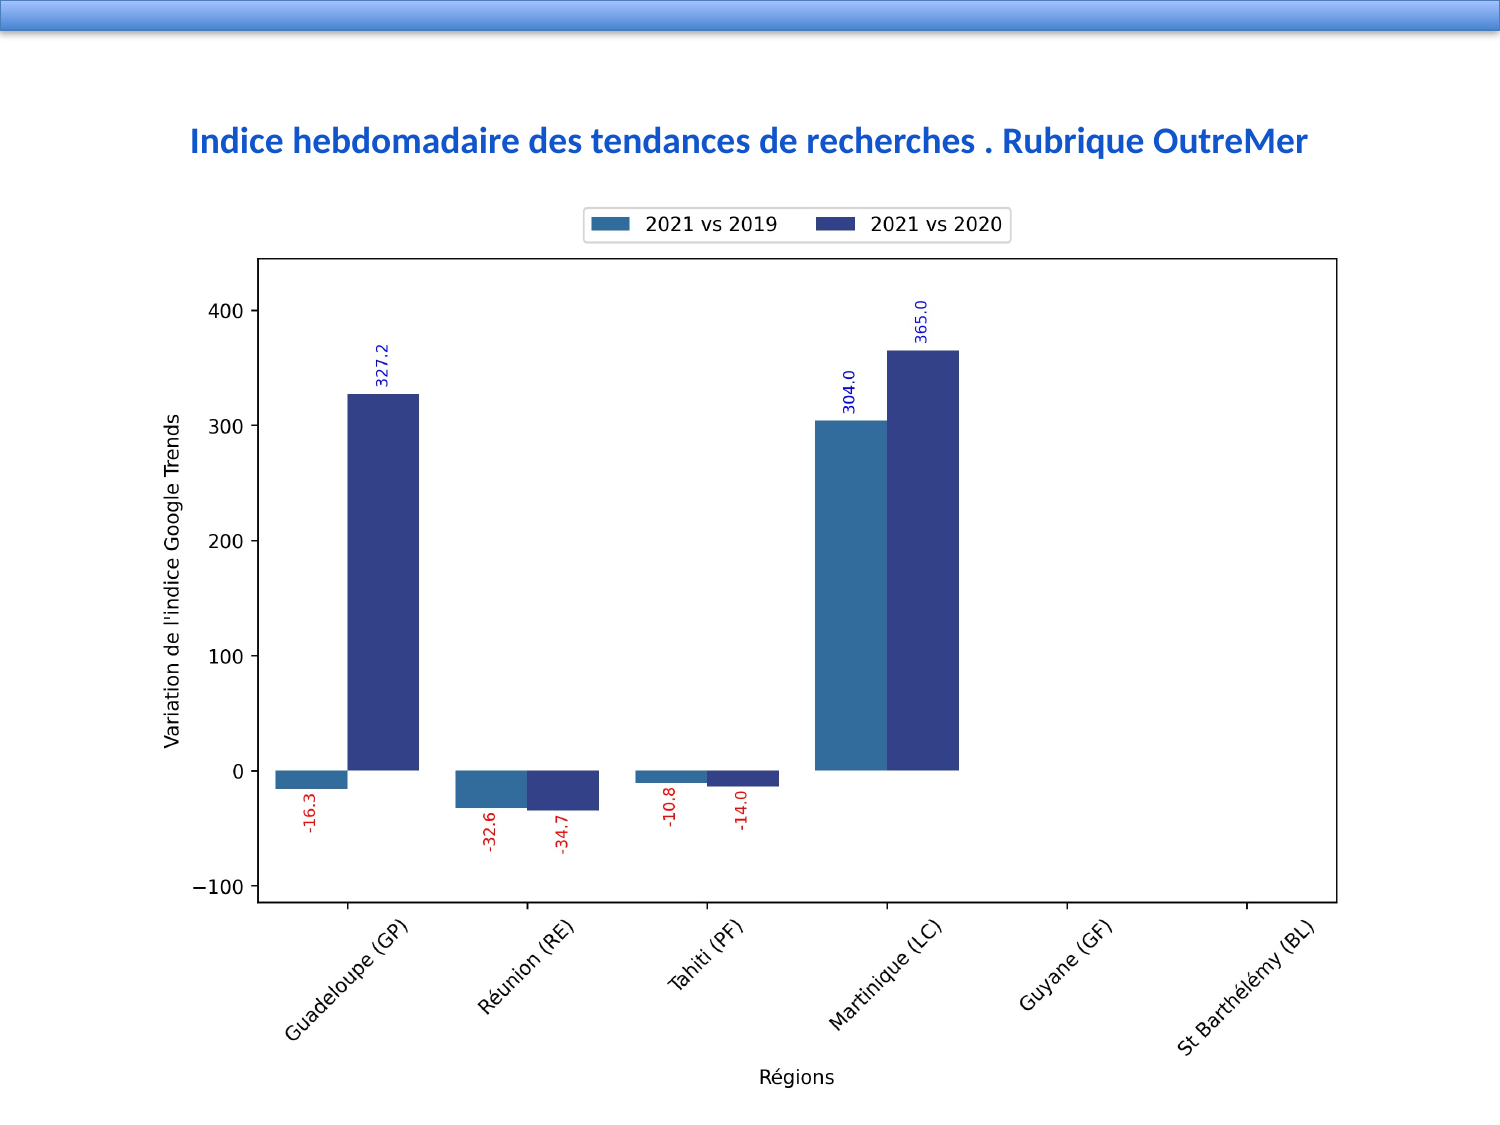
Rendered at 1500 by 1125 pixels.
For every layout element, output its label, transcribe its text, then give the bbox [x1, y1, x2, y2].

text_box [0, 0, 1500, 31]
title Indice hebdomadaire des tendances de recherches . Rubrique OutreMer [75, 45, 1425, 233]
picture [149, 194, 1351, 1102]
